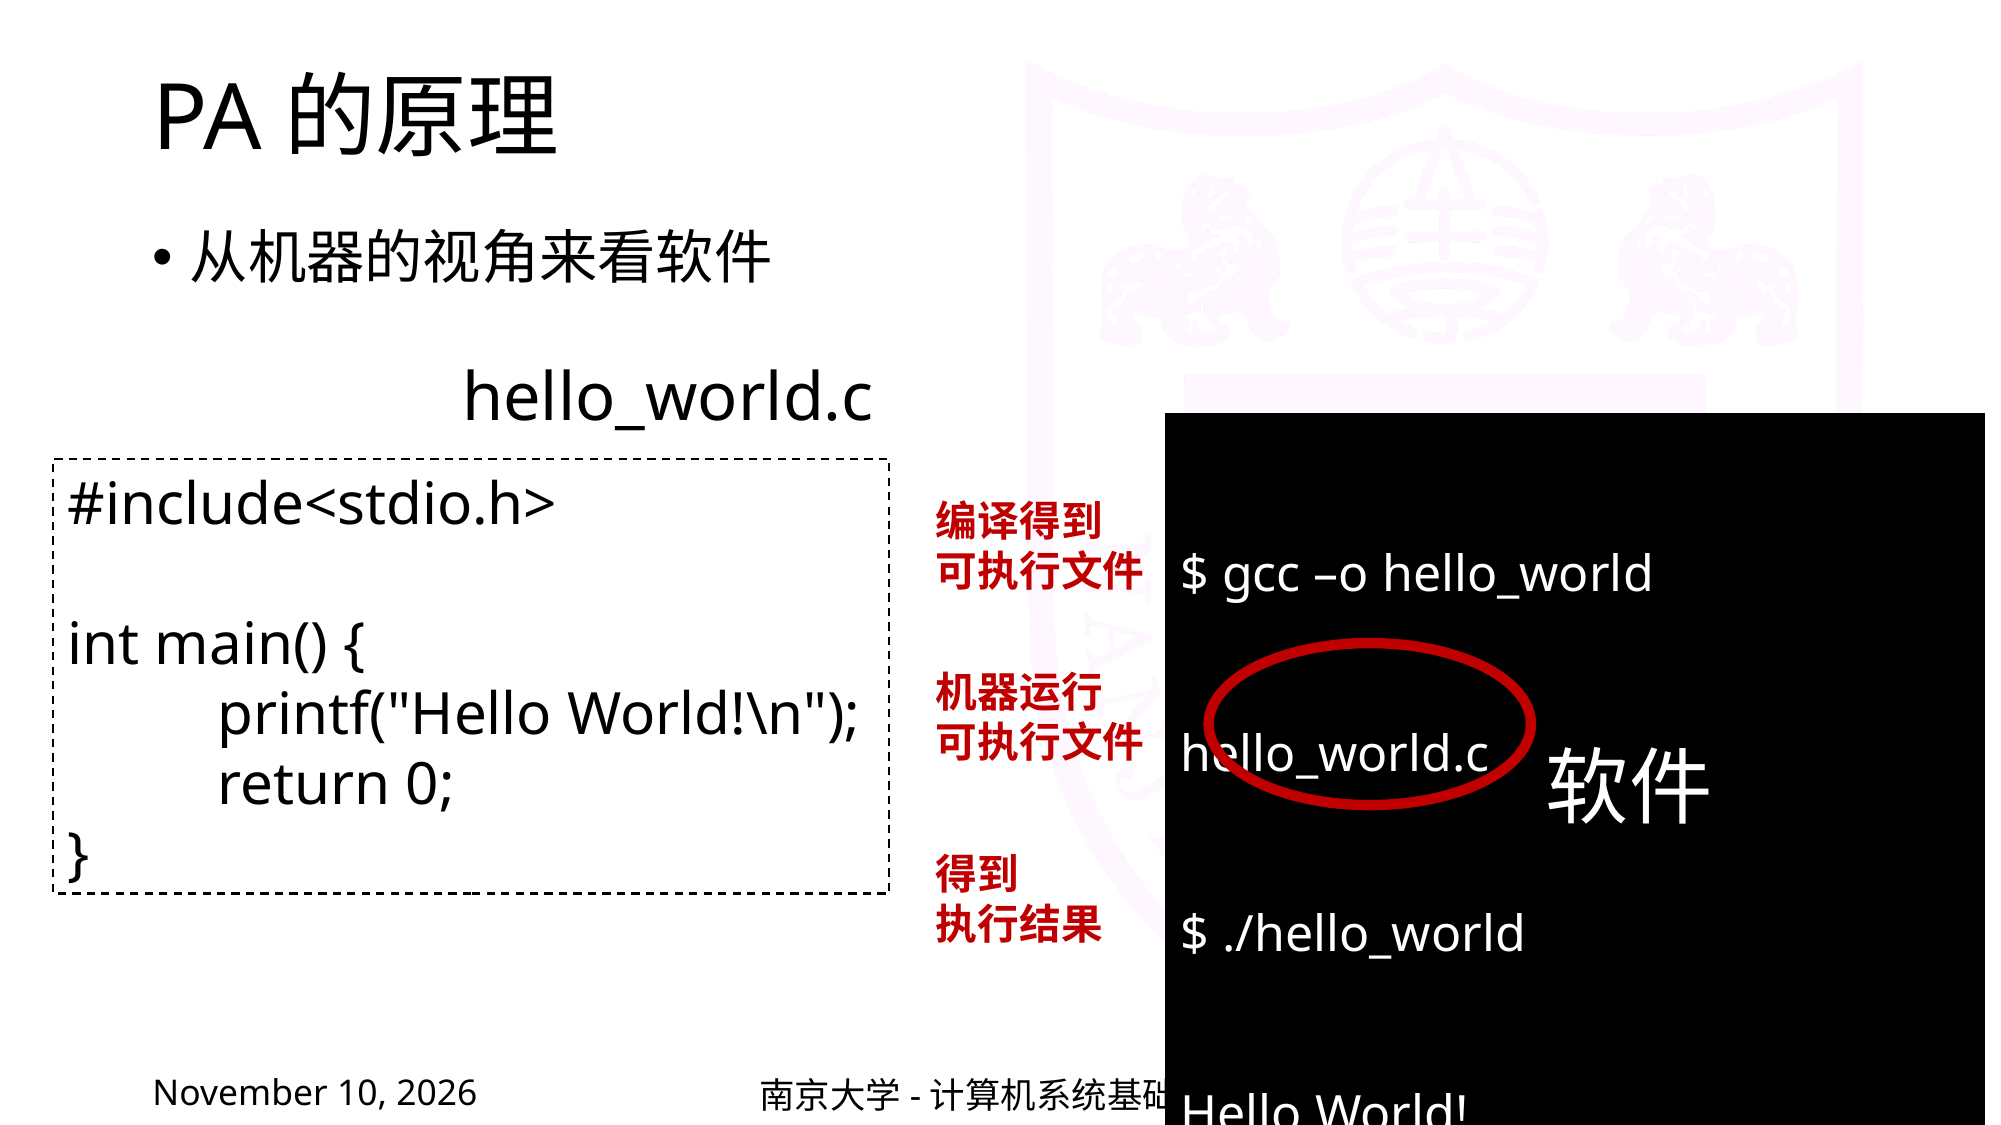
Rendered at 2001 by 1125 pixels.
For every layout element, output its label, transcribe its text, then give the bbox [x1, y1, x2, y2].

text_box $ gcc –o hello_world hello_world.c $ ./hello_world Hello World! [1165, 413, 1985, 1125]
text_box hello_world.c [255, 346, 890, 441]
text_box 编译得到 可执行文件 [921, 487, 1166, 603]
list 从机器的视角来看软件 [137, 221, 922, 340]
text_box 软件 [1531, 726, 1750, 842]
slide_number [137, 1064, 588, 1125]
footer 南京大学-计算机系统基础-PA [662, 1064, 1165, 1125]
text_box [1207, 642, 1533, 807]
text_box 得到 执行结果 [921, 840, 1166, 955]
text_box 机器运行 可执行文件 [921, 658, 1166, 774]
text_box #include<stdio.h> int main() { printf("Hello World!\n"); return 0; } [52, 458, 890, 895]
title PA的原理 [137, 59, 1863, 181]
